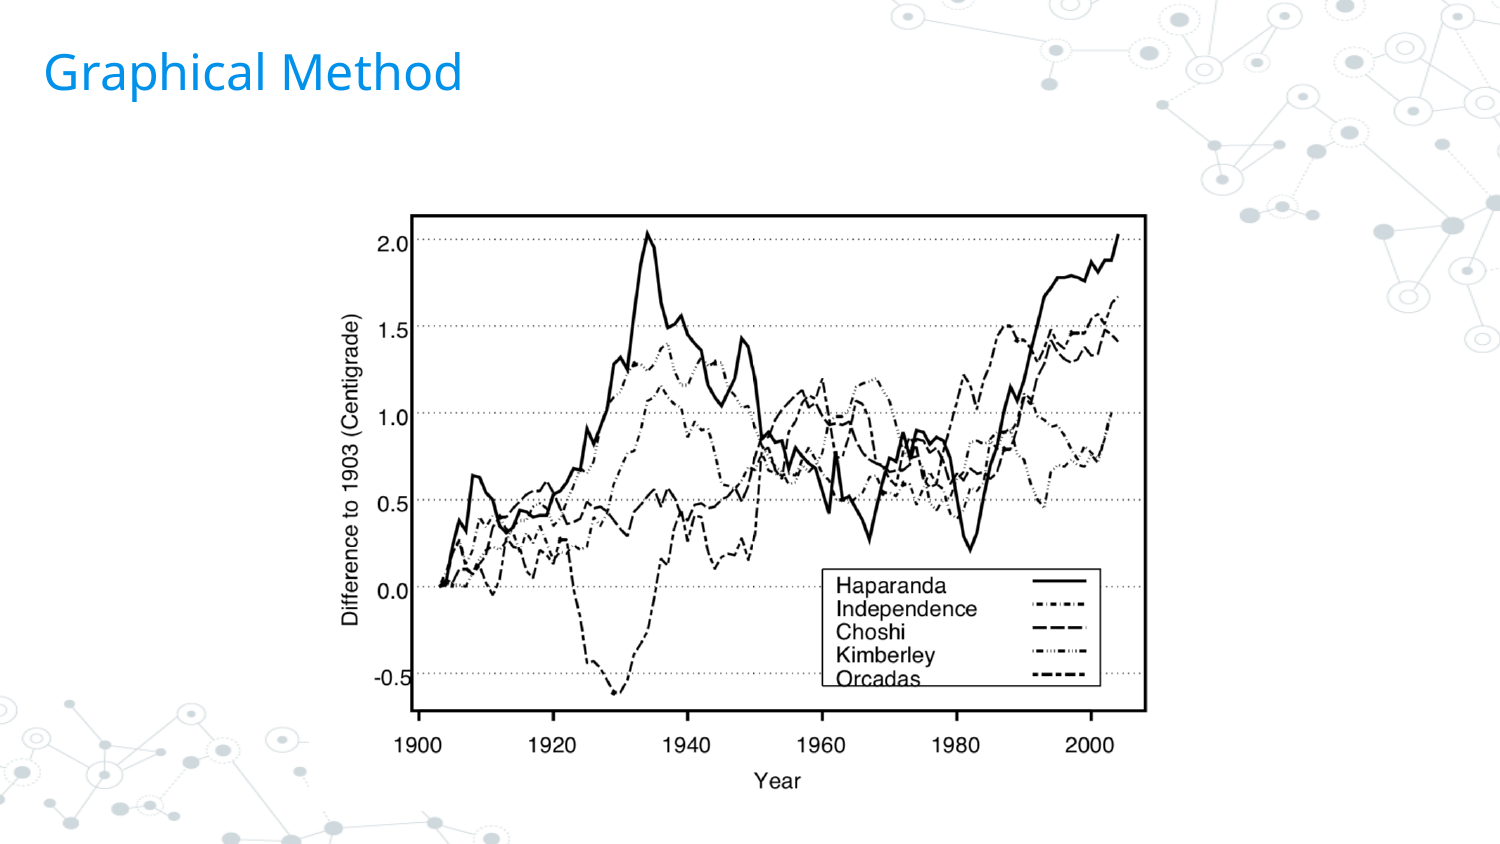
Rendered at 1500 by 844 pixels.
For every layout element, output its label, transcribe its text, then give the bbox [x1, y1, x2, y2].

picture [0, 0, 1500, 844]
title Graphical Method [28, 0, 1271, 116]
